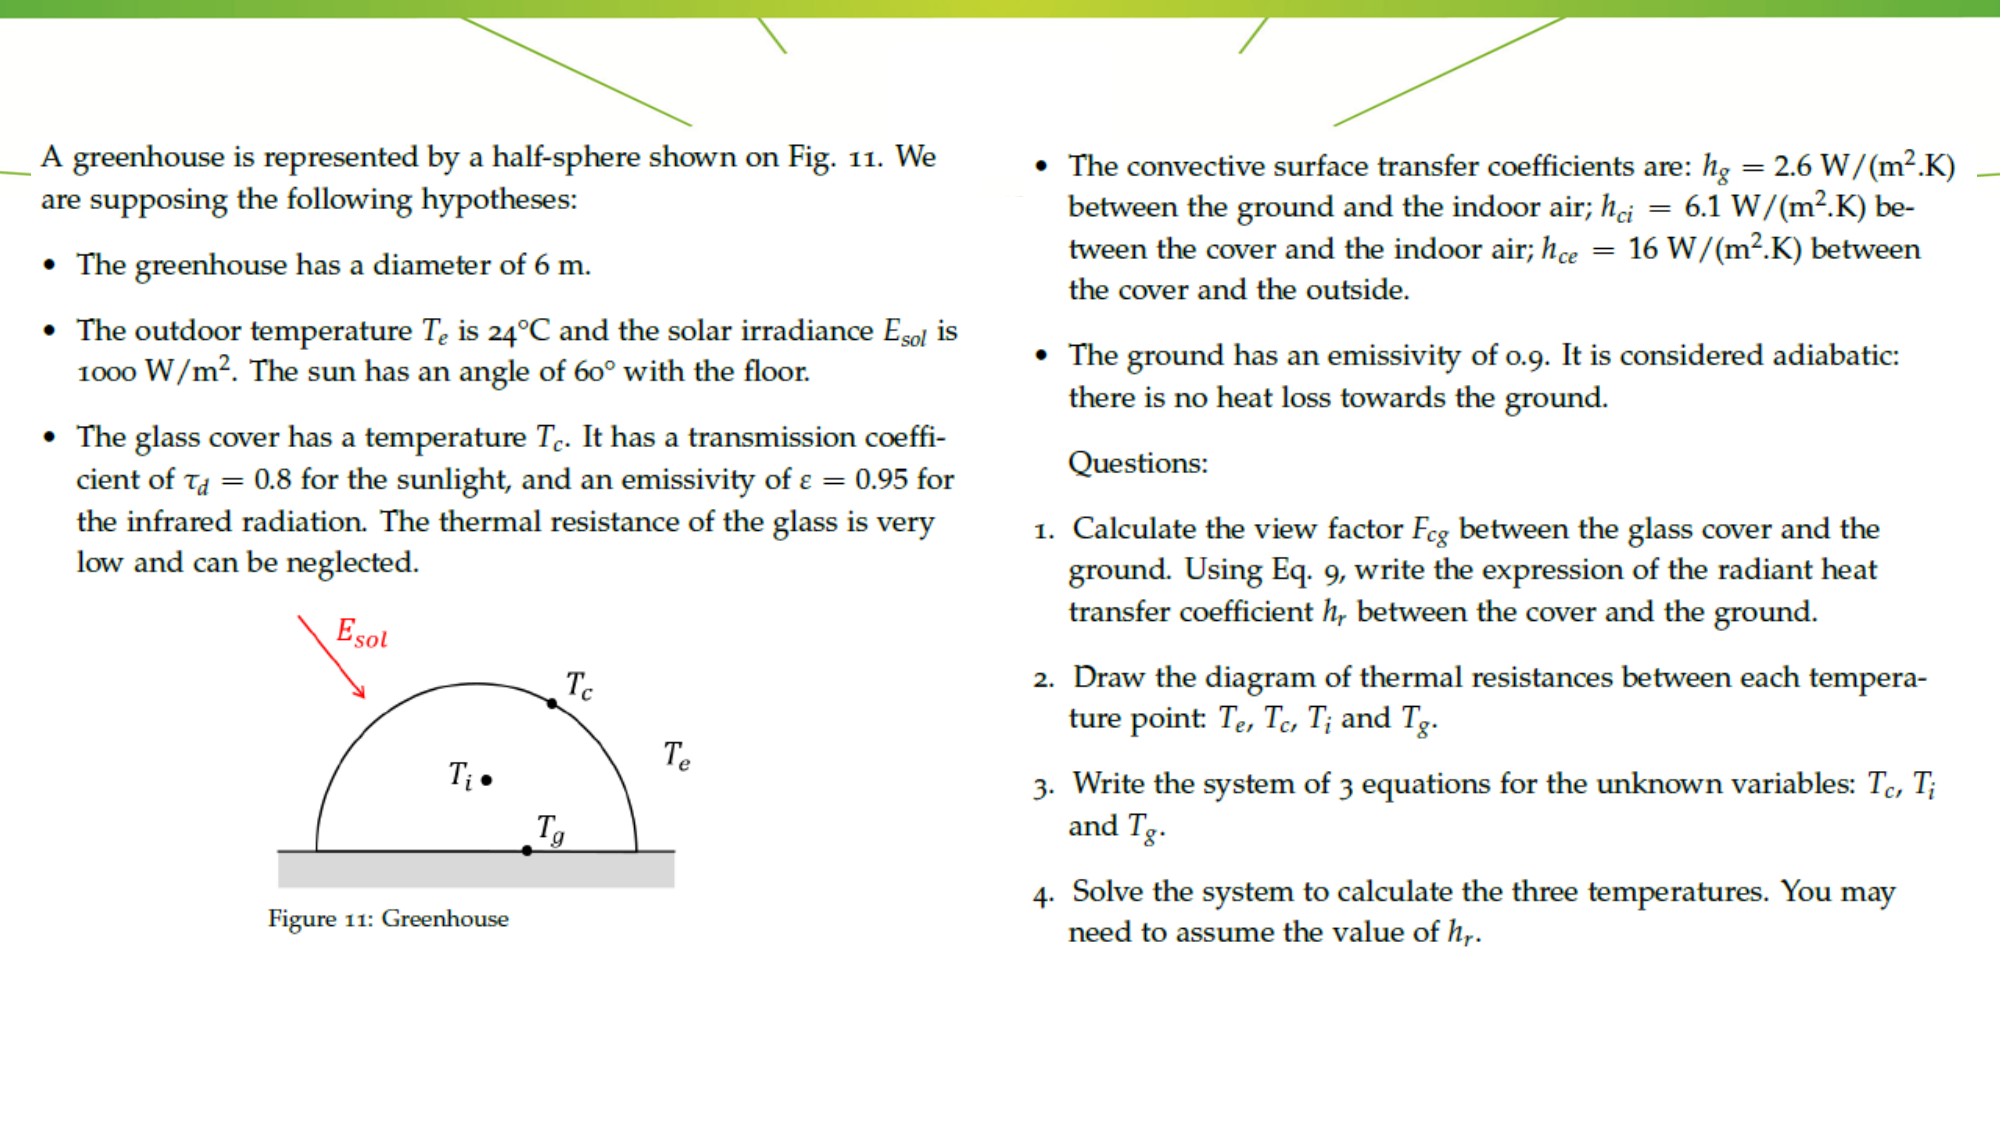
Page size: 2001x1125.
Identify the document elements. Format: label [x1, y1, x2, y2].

picture [0, 0, 2000, 968]
